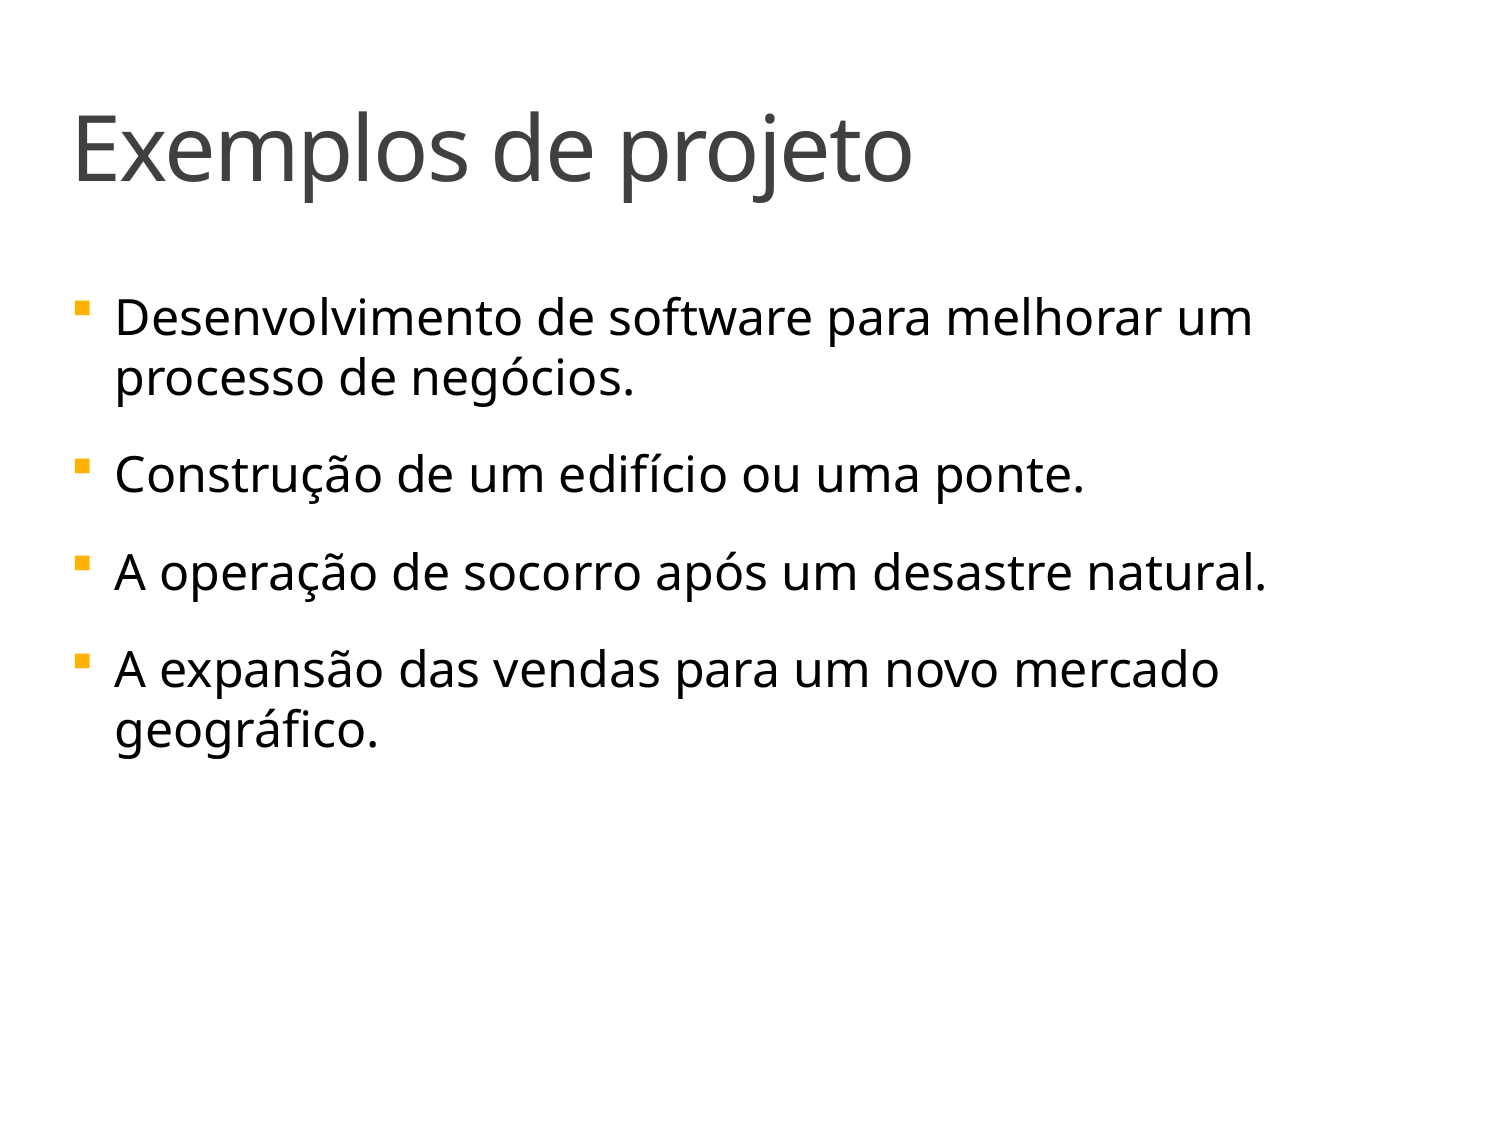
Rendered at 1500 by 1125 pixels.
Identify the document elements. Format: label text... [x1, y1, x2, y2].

list Desenvolvimento de software para melhorar um processo de negócios. Construção de um edifício ou uma ponte. A operação de socorro após um desastre natural. A expansão das vendas para um novo mercado geográfico. [70, 284, 1430, 1065]
title Exemplos de projeto [70, 104, 1430, 223]
